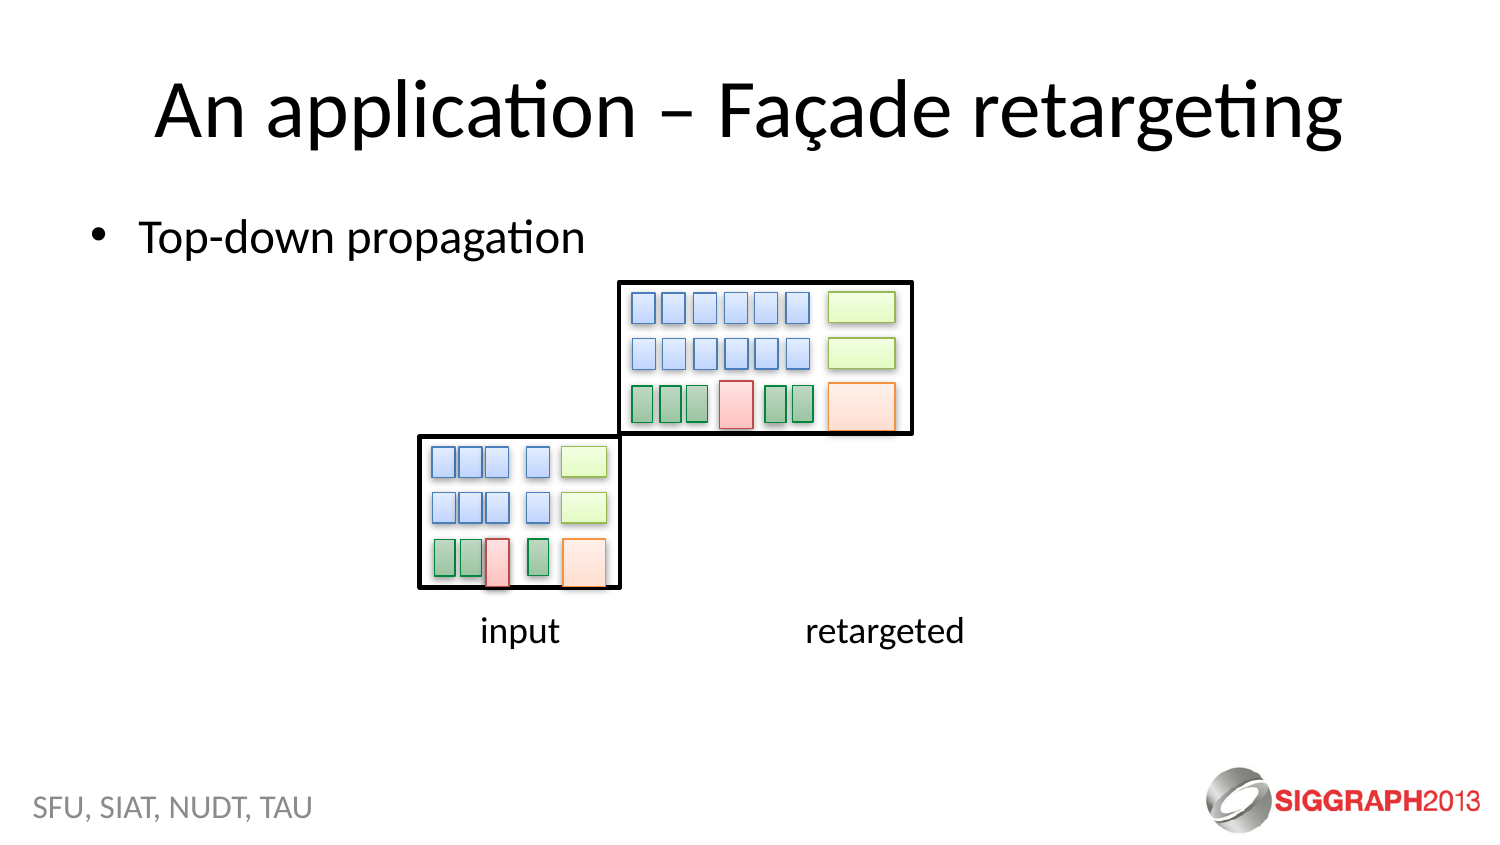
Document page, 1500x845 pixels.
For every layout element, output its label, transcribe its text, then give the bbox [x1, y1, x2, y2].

list Top-down propagation [75, 196, 1425, 271]
picture [1198, 764, 1494, 836]
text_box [419, 436, 621, 588]
text_box input [465, 599, 576, 659]
footer SFU, SIAT, NUDT, TAU [17, 782, 372, 828]
title An application – Façade retargeting [75, 33, 1425, 175]
text_box retargeted [790, 599, 981, 659]
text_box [618, 282, 913, 434]
